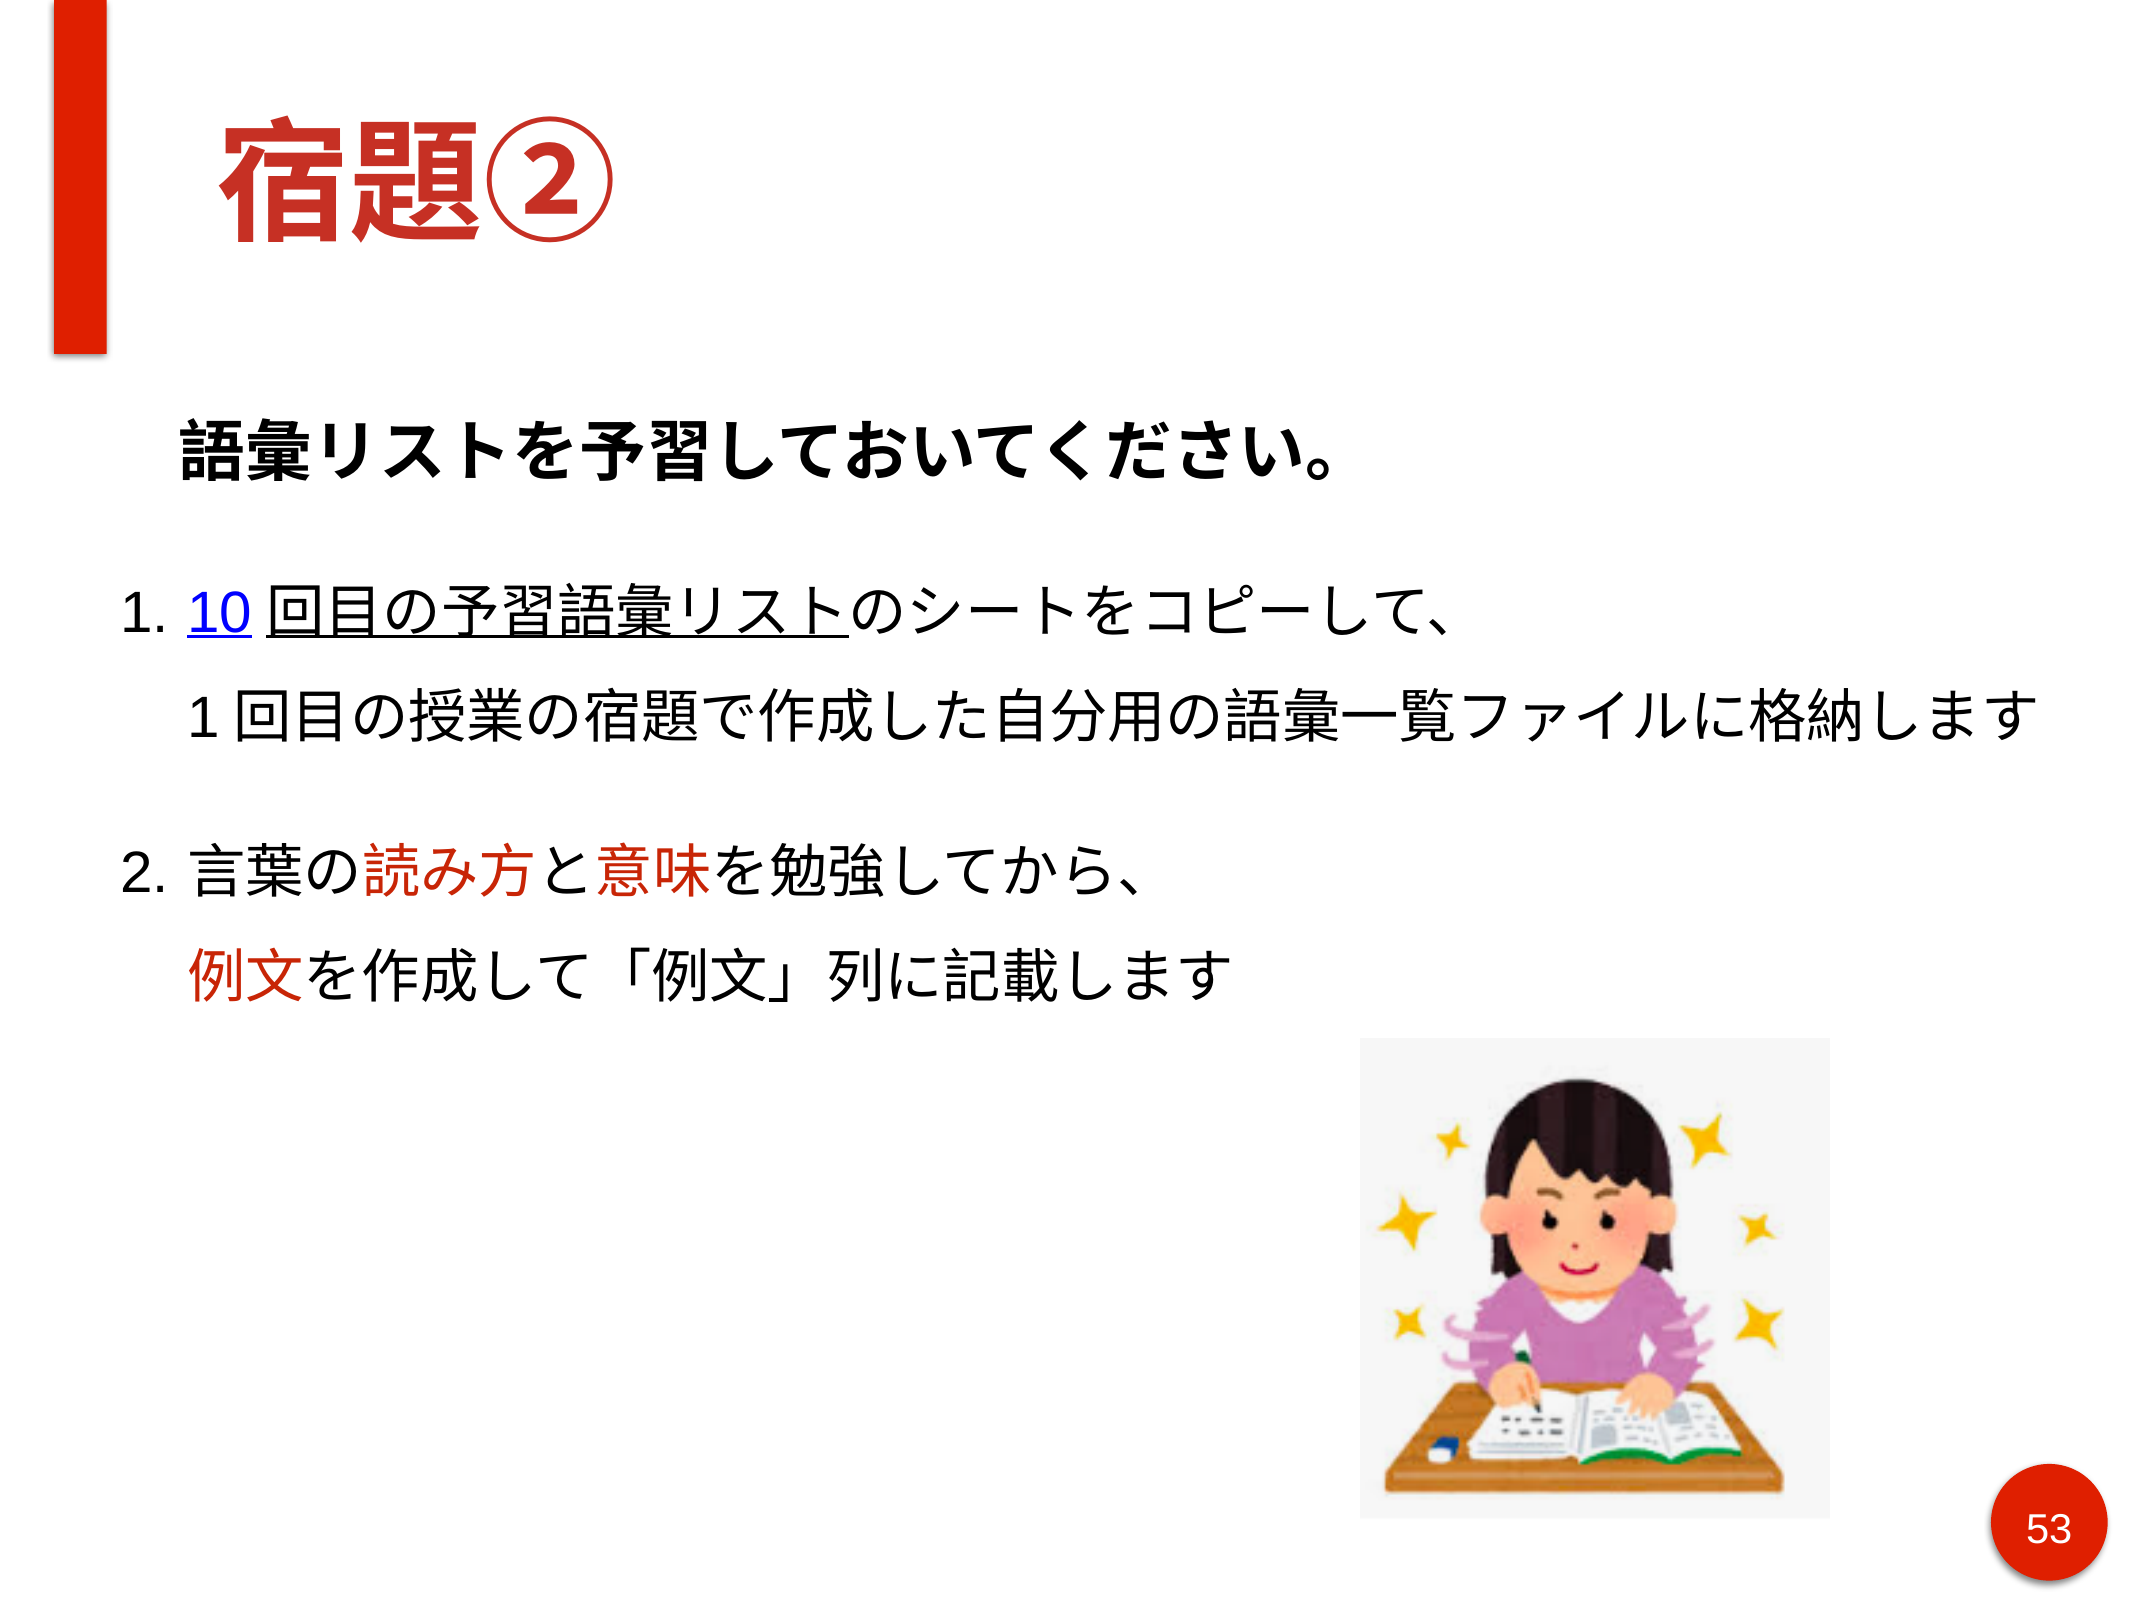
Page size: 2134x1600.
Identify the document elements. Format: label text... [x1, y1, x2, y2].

slide_number ‹#› [2012, 1493, 2087, 1600]
title 宿題② [208, 0, 1973, 353]
text_box 語彙リストを予習しておいてください。 10回目の予習語彙リストのシートをコピーして、 1回目の授業の宿題で作成した自分用の語彙一覧ファイルに格納します 言葉の読み方と意味を勉強してから、 例文を作成して「例文」列に記載します [97, 353, 2110, 1129]
picture [1359, 1037, 1831, 1523]
